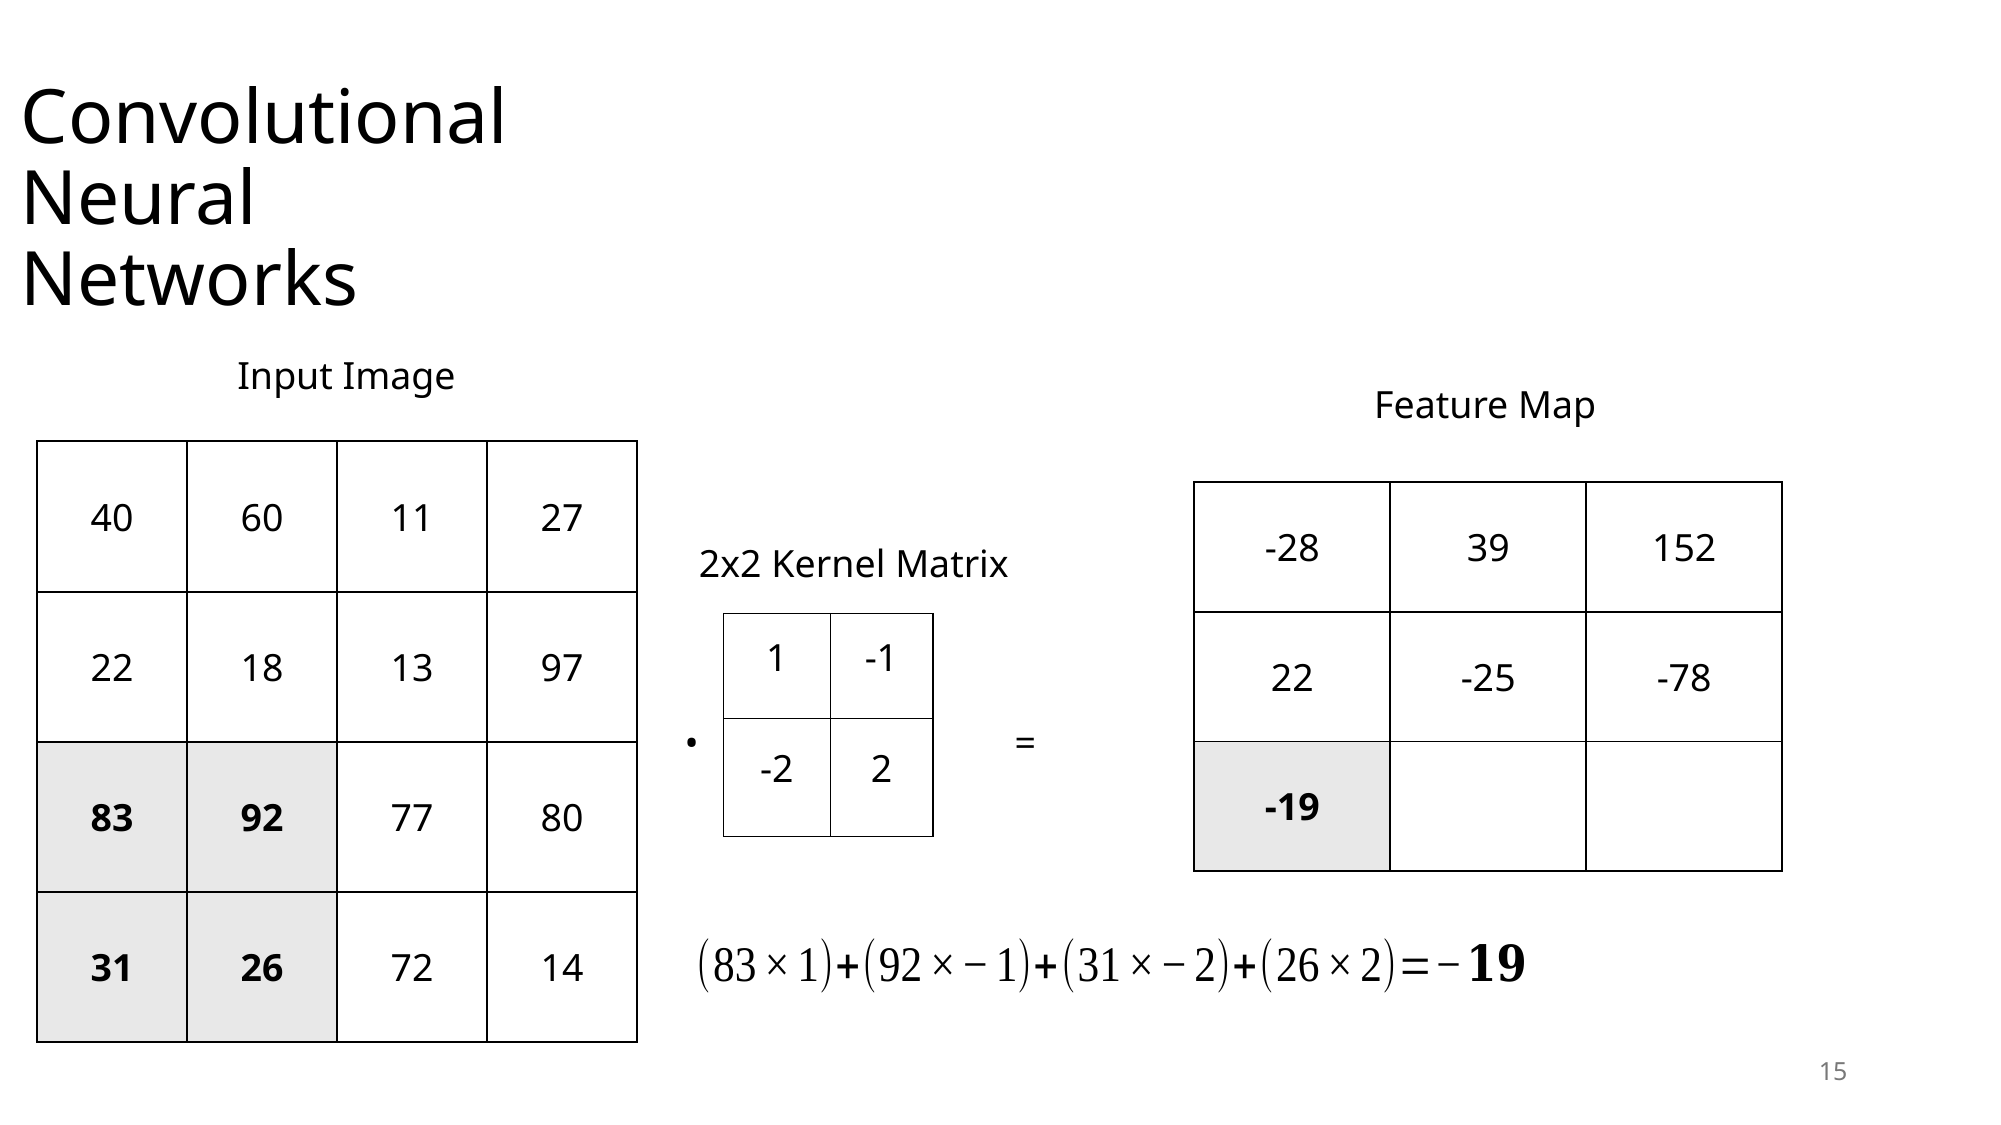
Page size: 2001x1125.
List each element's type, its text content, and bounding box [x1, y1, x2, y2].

table_cell 31 [38, 893, 186, 1041]
table_cell 80 [488, 743, 636, 891]
table_cell 14 [488, 893, 636, 1041]
table_cell -19 [1195, 742, 1389, 870]
table_header 60 [188, 442, 336, 591]
title Convolutional Neural Networks [5, 0, 546, 402]
table_cell [1587, 742, 1781, 870]
table_cell -2 [724, 719, 830, 836]
table_cell 26 [188, 893, 336, 1041]
table_header -1 [831, 614, 932, 718]
table_header 11 [338, 442, 486, 591]
text_box 2x2 Kernel Matrix [668, 532, 1040, 593]
table_cell 2 [831, 719, 932, 836]
table_header -28 [1195, 483, 1389, 611]
table_cell 77 [338, 743, 486, 891]
text_box = [999, 711, 1050, 772]
table_cell 18 [188, 593, 336, 741]
table_cell 83 [38, 743, 186, 891]
table_cell -25 [1391, 613, 1585, 741]
table_cell 22 [1195, 613, 1389, 741]
table_cell 13 [338, 593, 486, 741]
table_header 39 [1391, 483, 1585, 611]
table_header 1 [724, 614, 830, 718]
table_header 27 [488, 442, 636, 591]
text_box Input Image [86, 344, 608, 405]
table_cell 22 [38, 593, 186, 741]
table_cell -78 [1587, 613, 1781, 741]
table_cell 97 [488, 593, 636, 741]
text_box • [669, 711, 723, 772]
table_cell [1391, 742, 1585, 870]
table_header 40 [38, 442, 186, 591]
slide_number 15 [1412, 1042, 1863, 1103]
text_box Feature Map [1228, 373, 1742, 434]
table_cell 92 [188, 743, 336, 891]
table_header 152 [1587, 483, 1781, 611]
table_cell 72 [338, 893, 486, 1041]
